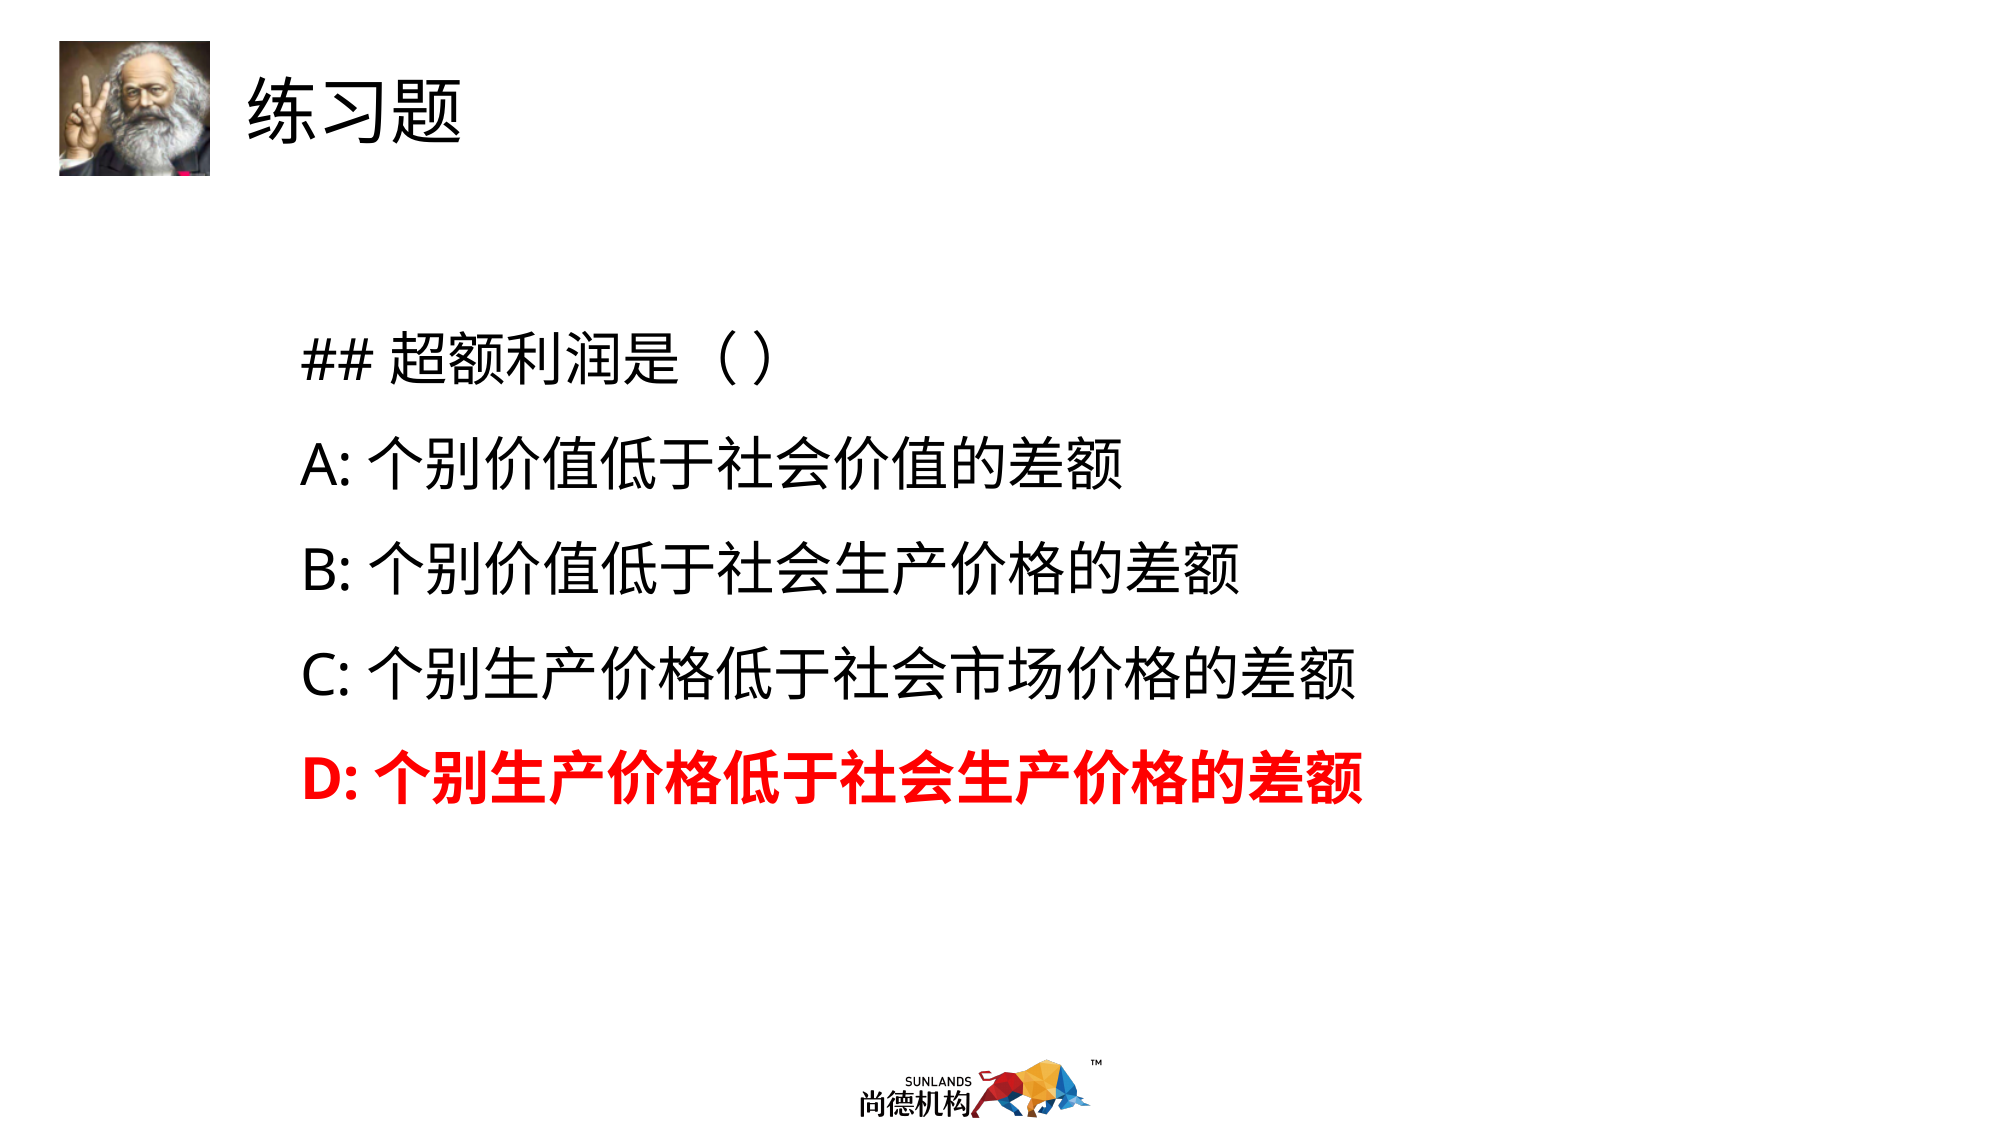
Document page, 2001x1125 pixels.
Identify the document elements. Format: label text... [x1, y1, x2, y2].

picture [59, 41, 210, 176]
picture [721, 926, 1241, 1125]
text_box ##超额利润是（ ） A:个别价值低于社会价值的差额 B:个别价值低于社会生产价格的差额 C:个别生产价格低于社会市场价格的差额 D:个别生产价格低于社会生产价格的差额 [285, 279, 1891, 819]
